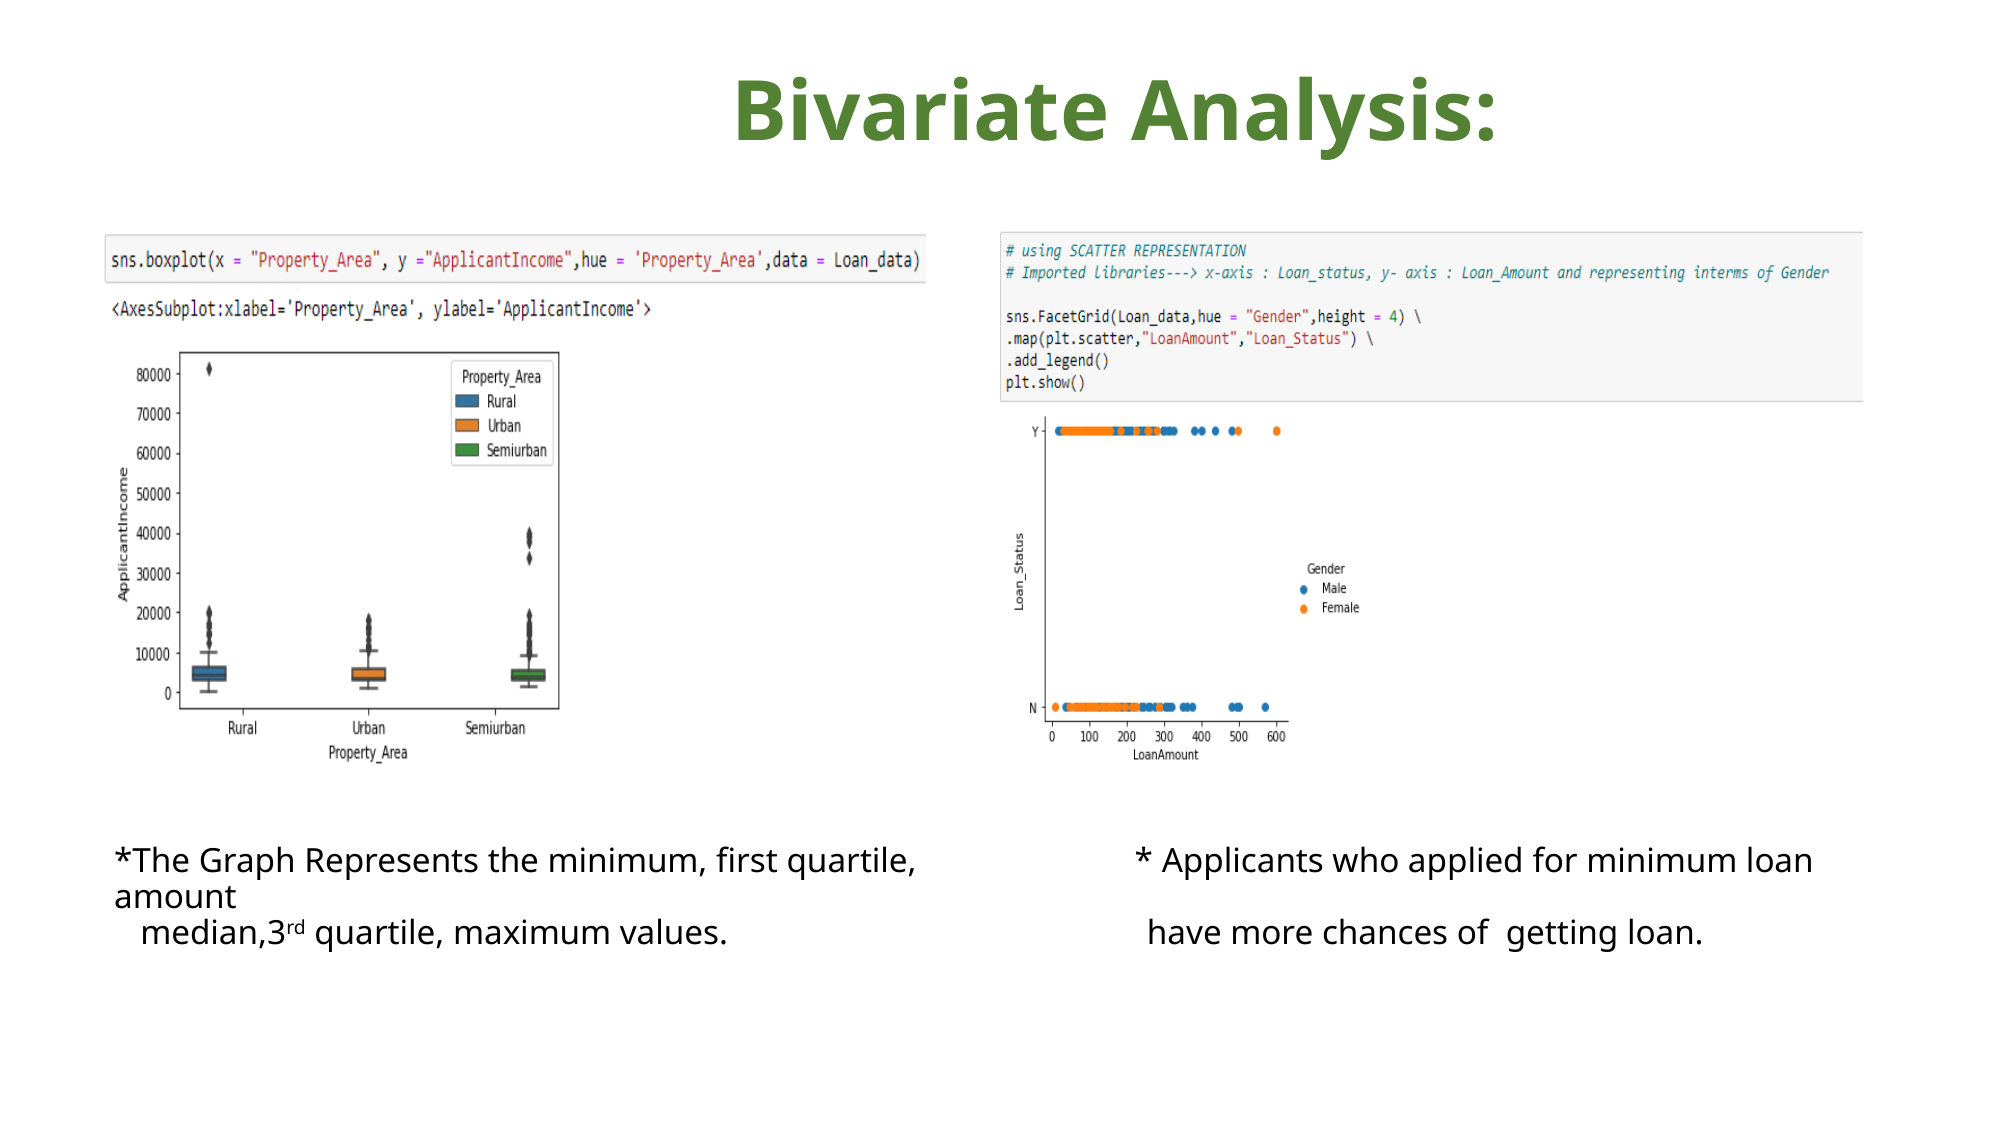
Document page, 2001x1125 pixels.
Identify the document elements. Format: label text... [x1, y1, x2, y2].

title Bivariate Analysis: *The Graph Represents the minimum, first quartile, * Applicants who applied for minimum loan amount median,3rd quartile, maximum values. have more chances of getting loan. [99, 59, 1863, 954]
picture [999, 228, 1863, 779]
picture [99, 228, 926, 785]
